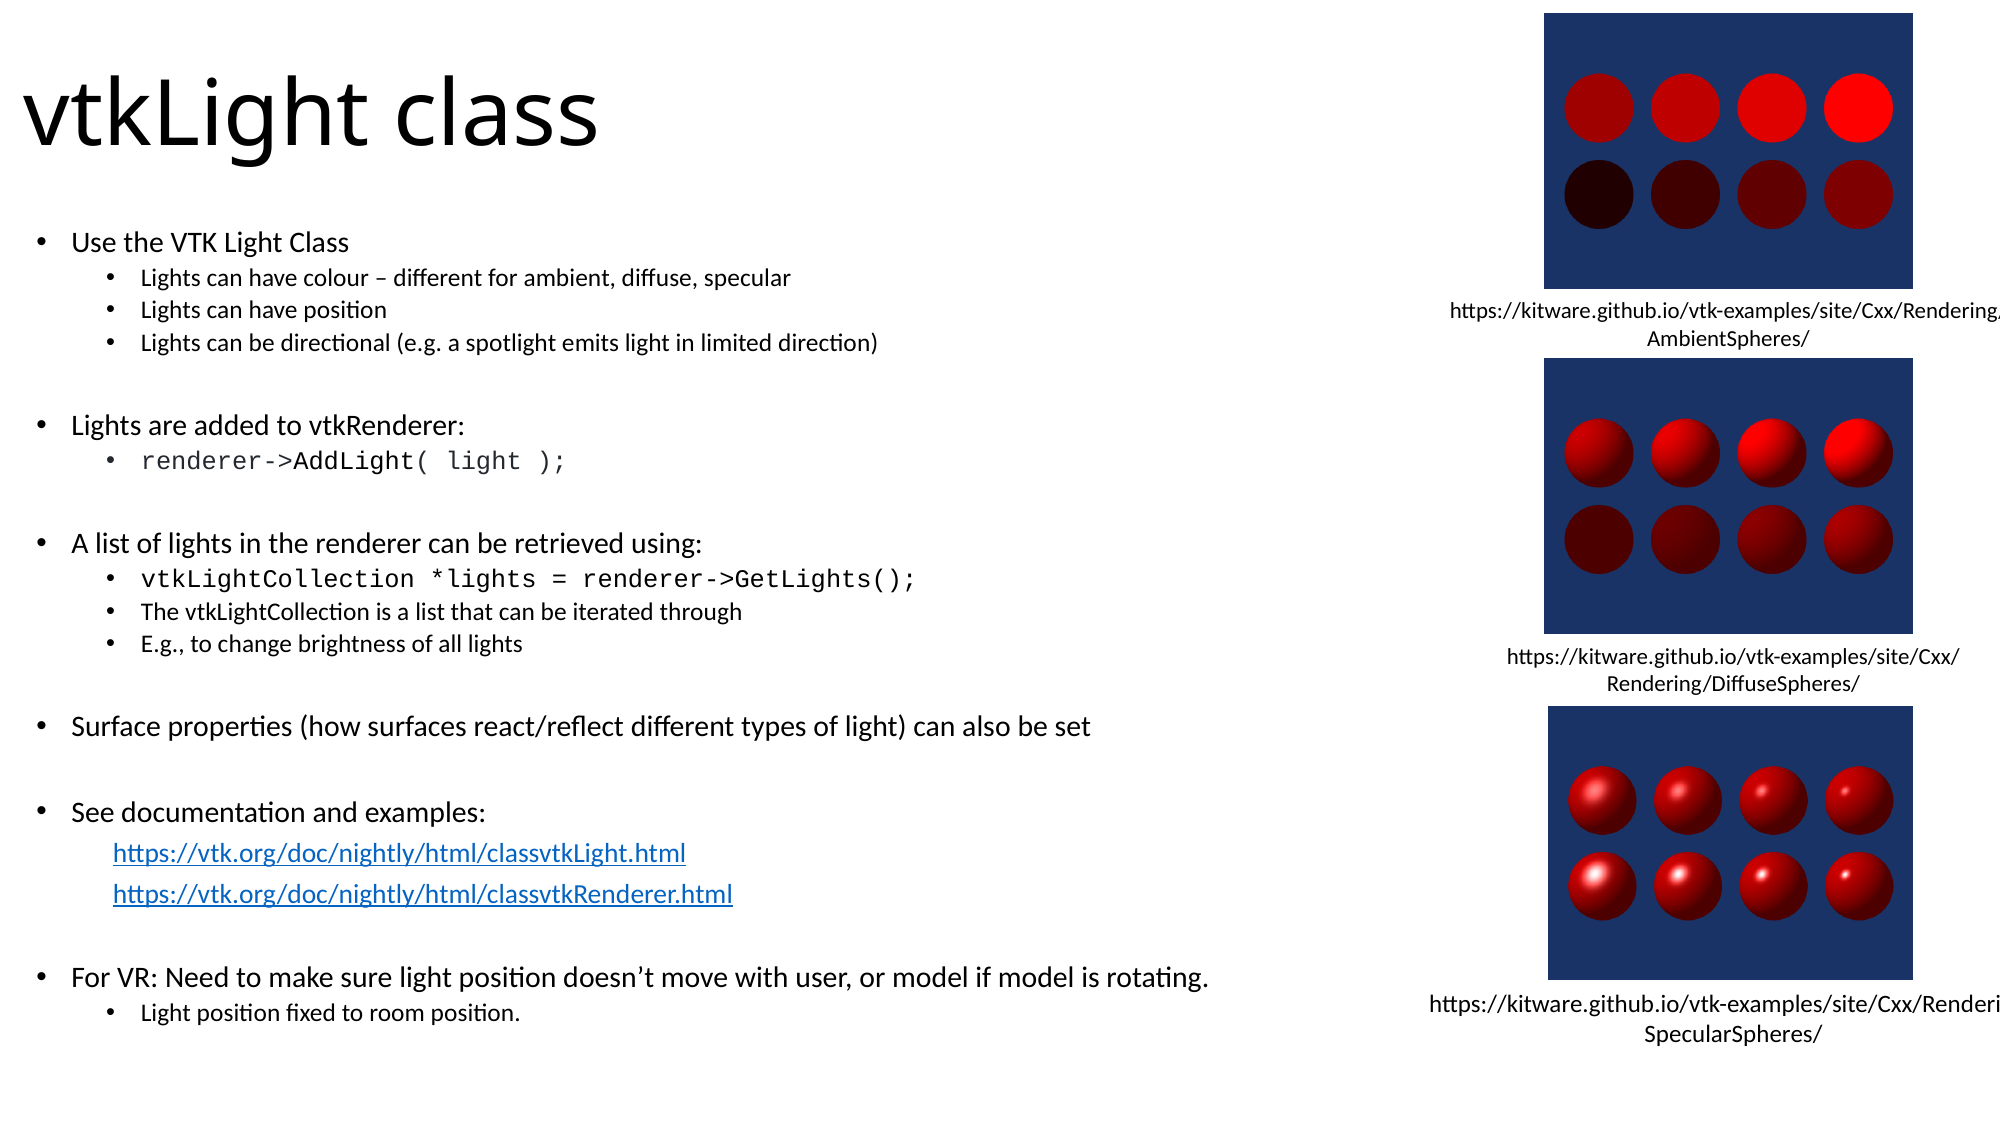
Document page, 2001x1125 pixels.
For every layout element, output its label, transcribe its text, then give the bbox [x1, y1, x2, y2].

picture [1544, 13, 1913, 289]
text_box https://kitware.github.io/vtk-examples/site/Cxx/Rendering/DiffuseSpheres/ [1465, 633, 2000, 704]
title vtkLight class [8, 6, 1734, 225]
text_box https://kitware.github.io/vtk-examples/site/Cxx/Rendering/SpecularSpheres/ [1399, 979, 2000, 1055]
list Use the VTK Light Class Lights can have colour – different for ambient, diffuse, specular Lights can have position Lights can be directional (e.g. a spotlight emits light in limited direction) Lights are added to vtkRenderer: renderer->AddLight( light ); A list of lights in the renderer can be retrieved using: vtkLightCollection *lights = renderer->GetLights(); The vtkLightCollection is a list that can be iterated through E.g., to change brightness of all lights Surface properties (how surfaces react/reflect different types of light) can also be set See documentation and examples: https://vtk.org/doc/nightly/html/classvtkLight.html https://vtk.org/doc/nightly/html/classvtkRenderer.html For VR: Need to make sure light position doesn’t move with user, or model if model is rotating. Light position fixed to room position. [21, 219, 1390, 1049]
text_box https://kitware.github.io/vtk-examples/site/Cxx/Rendering/AmbientSpheres/ [1423, 288, 2000, 358]
picture [1544, 358, 1913, 634]
picture [1548, 706, 1913, 980]
